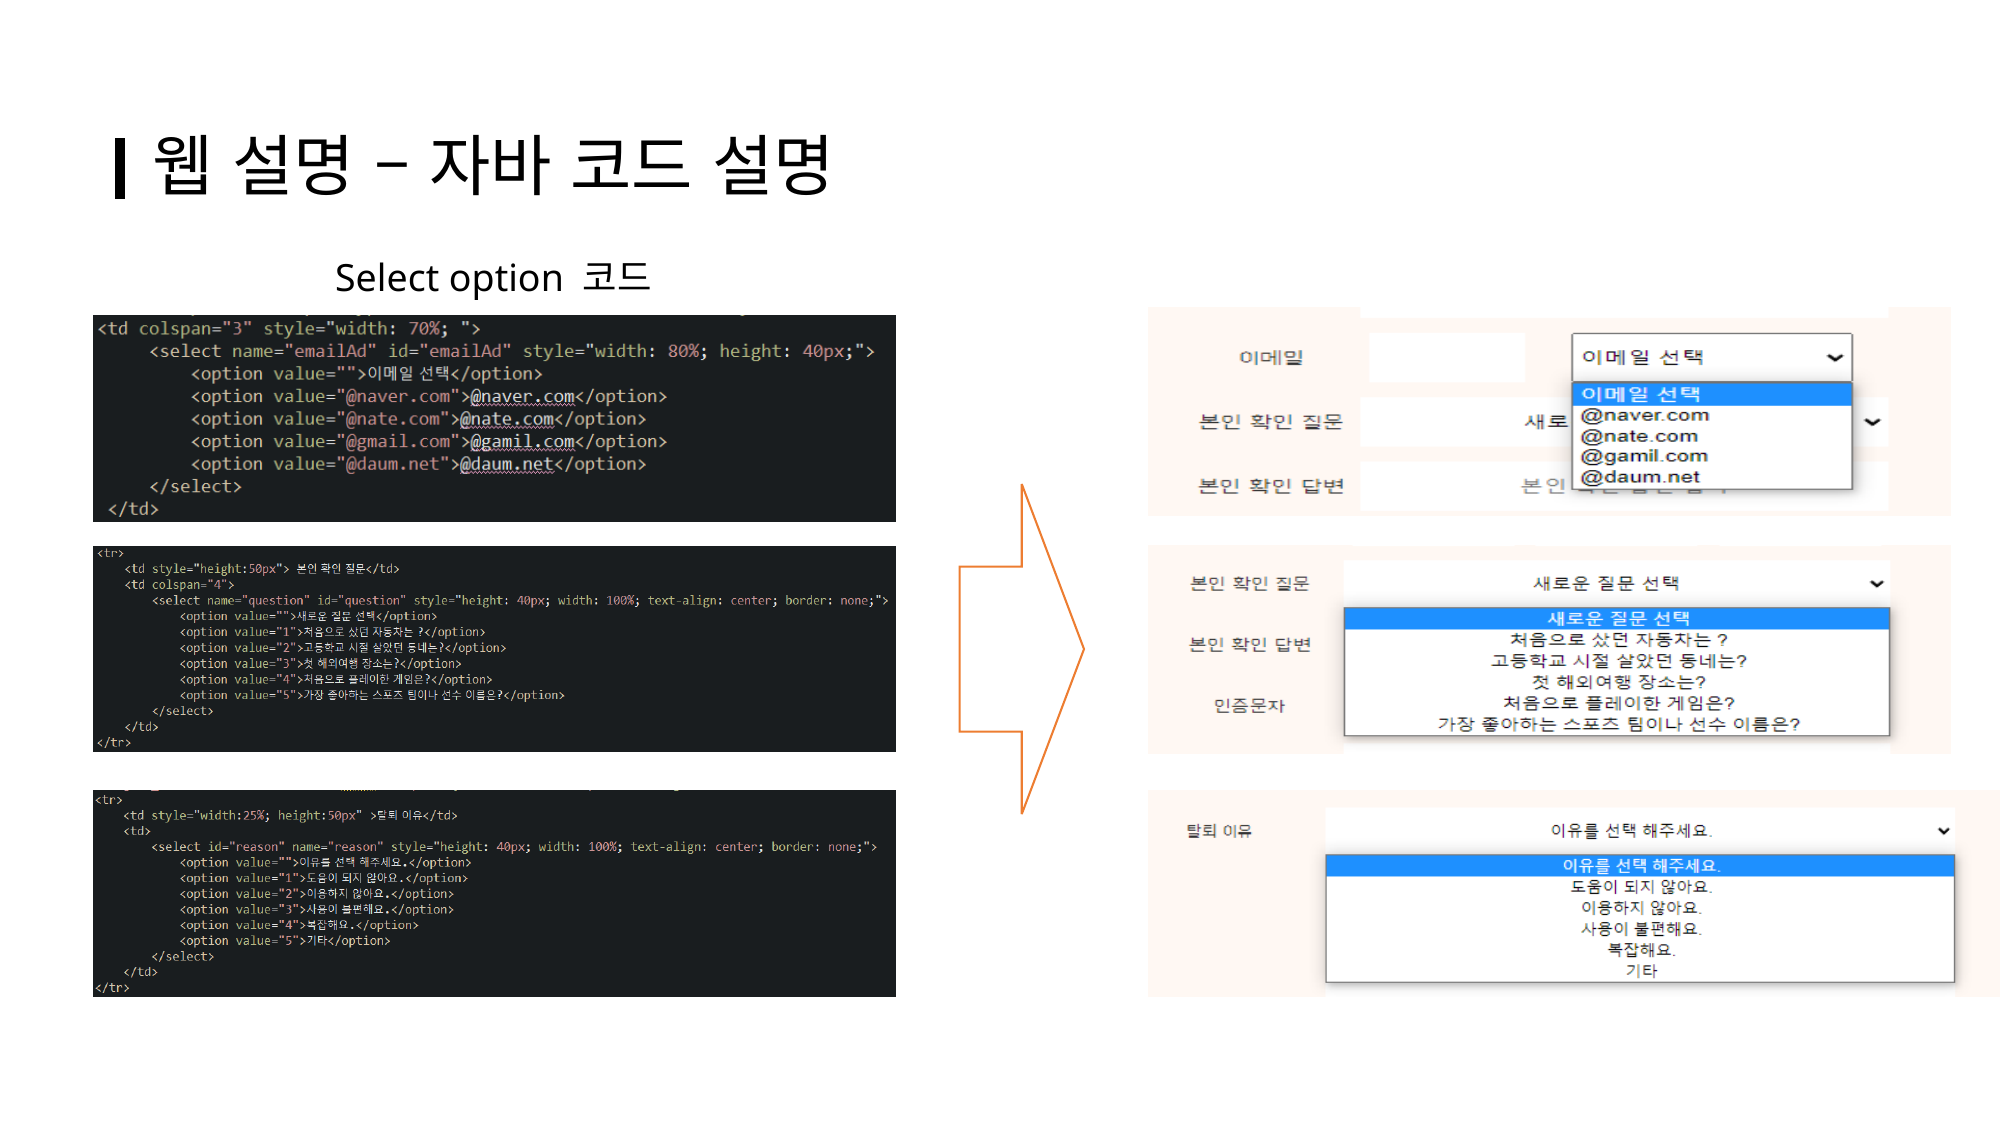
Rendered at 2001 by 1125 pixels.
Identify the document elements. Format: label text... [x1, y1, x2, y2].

text_box 웹 설명 – 자바 코드 설명 [137, 59, 1863, 278]
picture [93, 546, 896, 752]
text_box Select option 코드 [320, 246, 668, 307]
picture [1148, 790, 2000, 997]
picture [93, 790, 896, 997]
picture [93, 315, 896, 522]
picture [1148, 545, 1951, 754]
picture [1148, 307, 1951, 516]
text_box [958, 483, 1086, 815]
text_box [115, 138, 125, 199]
